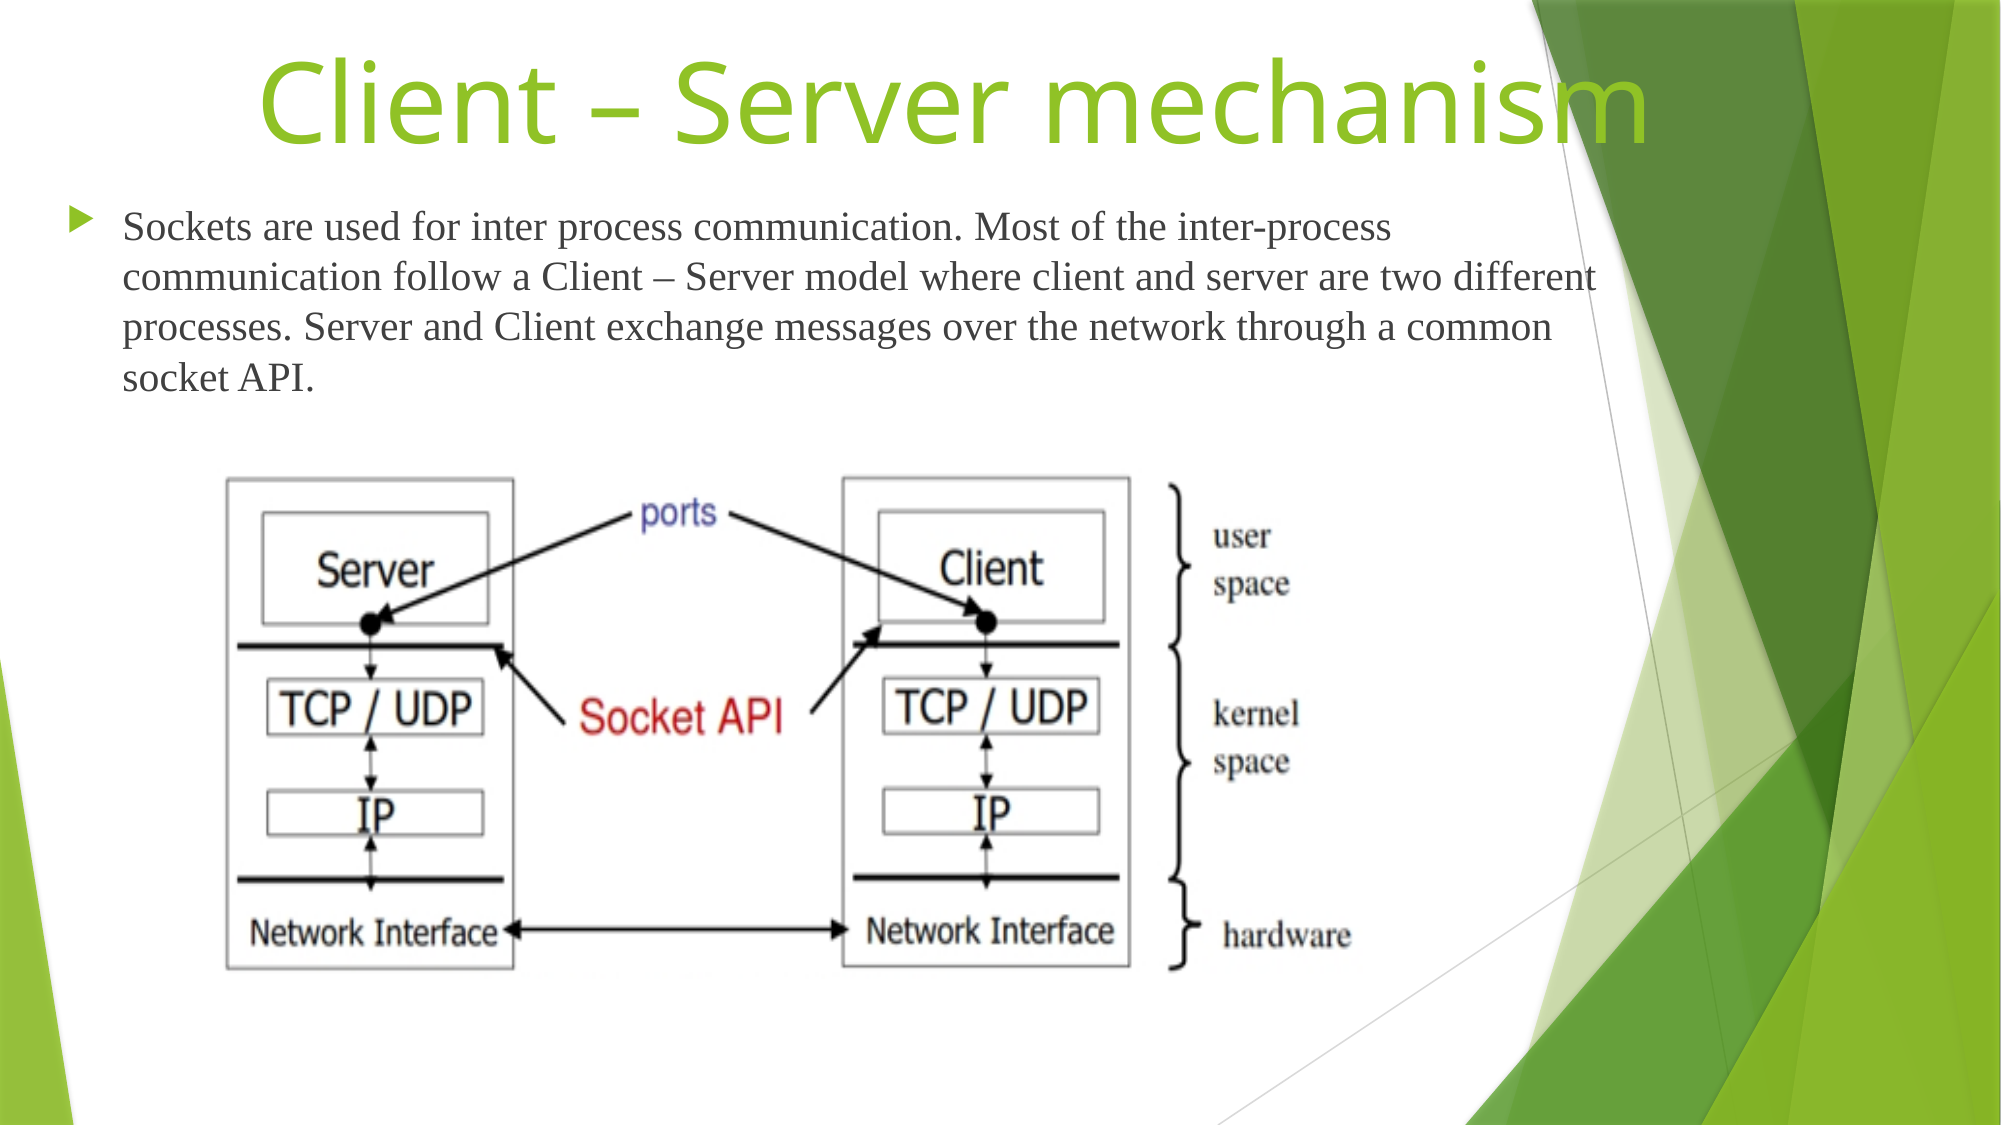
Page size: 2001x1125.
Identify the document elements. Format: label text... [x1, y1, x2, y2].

picture [200, 467, 1365, 980]
title Client – Server mechanism [0, 23, 1911, 192]
list Sockets are used for inter process communication. Most of the inter-process communication follow a Client – Server model where client and server are two different processes. Server and Client exchange messages over the network through a common socket API. [51, 191, 1619, 1050]
